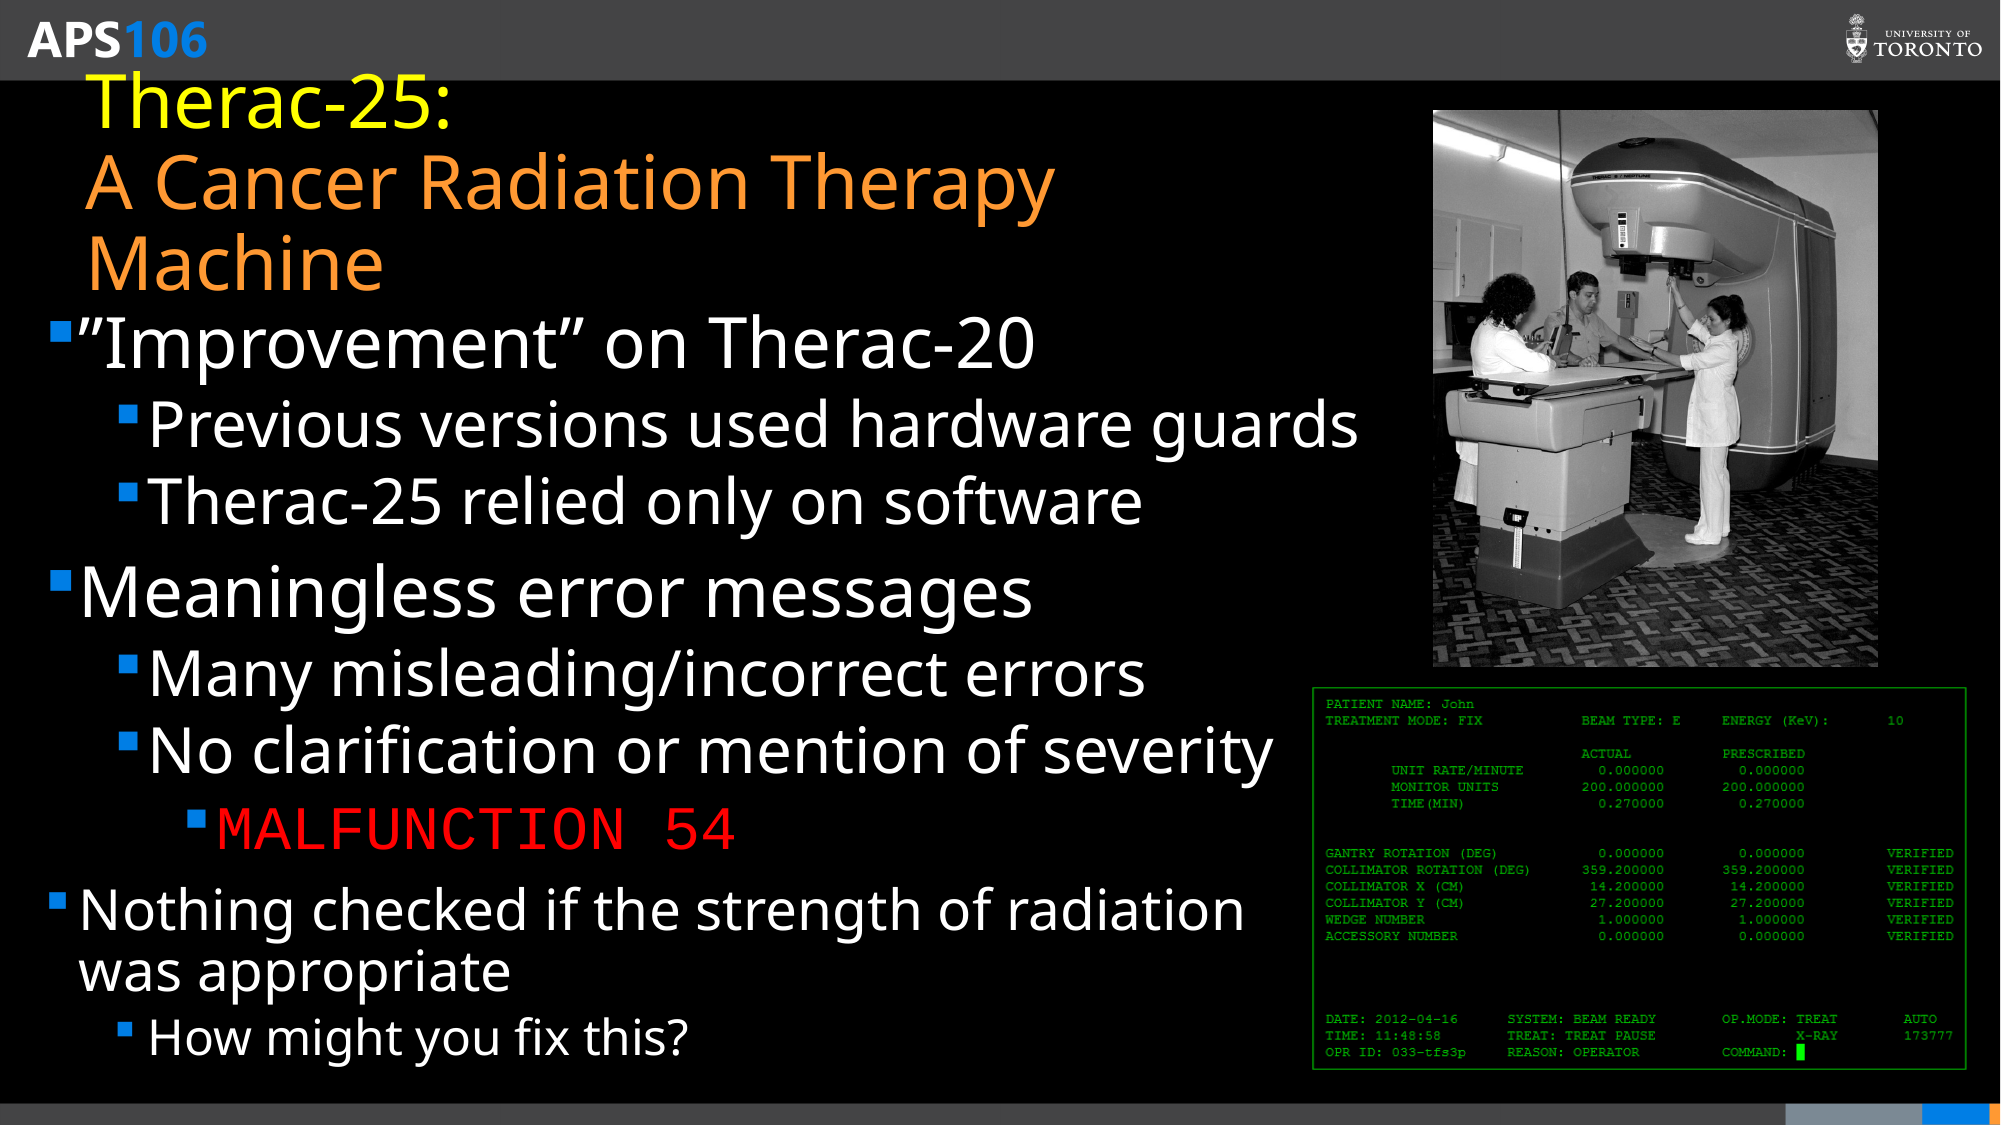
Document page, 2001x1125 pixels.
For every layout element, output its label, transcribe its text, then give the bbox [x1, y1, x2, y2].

list ”Improvement” on Therac-20 Previous versions used hardware guards Therac-25 relied only on software Meaningless error messages Many misleading/incorrect errors No clarification or mention of severity MALFUNCTION 54 Nothing checked if the strength of radiation was appropriate How might you fix this? [29, 299, 1379, 1078]
picture [0, 0, 2001, 1125]
title Therac-25: A Cancer Radiation Therapy Machine [70, 131, 1338, 240]
